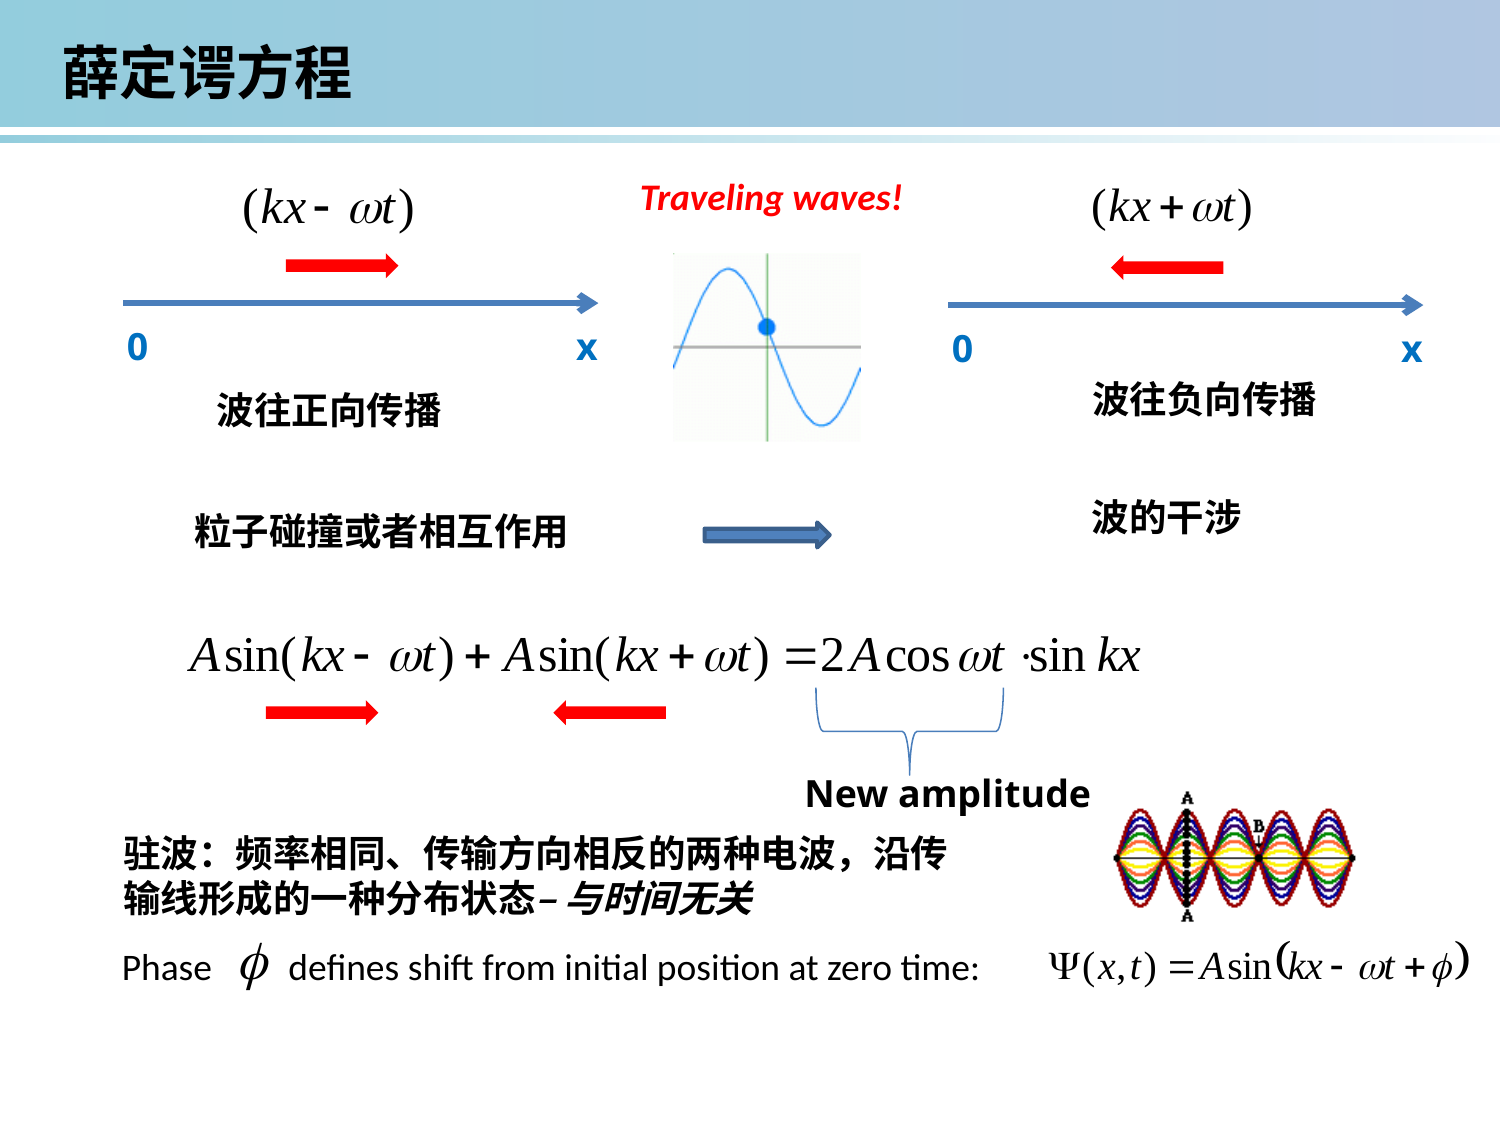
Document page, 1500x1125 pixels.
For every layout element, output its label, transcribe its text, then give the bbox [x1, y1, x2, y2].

text_box Phase defines shift from initial position at zero time: [285, 935, 1020, 996]
text_box New amplitude [789, 762, 1107, 822]
text_box 0 [112, 315, 164, 376]
text_box [1108, 253, 1226, 283]
picture [1103, 787, 1365, 934]
text_box [263, 700, 381, 728]
text_box 波的干涉 [1076, 486, 1257, 547]
text_box 薛定谔方程 [46, 28, 368, 114]
text_box Traveling waves! [625, 165, 919, 226]
text_box x [561, 315, 613, 376]
picture [673, 253, 862, 445]
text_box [232, 928, 281, 1004]
text_box 粒子碰撞或者相互作用 [179, 500, 585, 560]
text_box Phase defines shift from initial position at zero time: [107, 935, 227, 996]
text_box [178, 624, 1150, 693]
text_box 0 [937, 317, 989, 378]
text_box 波往负向传播 [1077, 368, 1332, 429]
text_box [1042, 939, 1473, 997]
text_box x [1386, 317, 1438, 378]
text_box [551, 700, 669, 728]
text_box 波往正向传播 [202, 379, 457, 440]
text_box [283, 253, 401, 281]
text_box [235, 177, 424, 246]
text_box [815, 700, 1004, 762]
text_box [702, 520, 832, 550]
text_box 驻波：频率相同、传输方向相反的两种电波，沿传输线形成的一种分布状态– 与时间无关 [108, 822, 999, 928]
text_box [1084, 177, 1262, 241]
